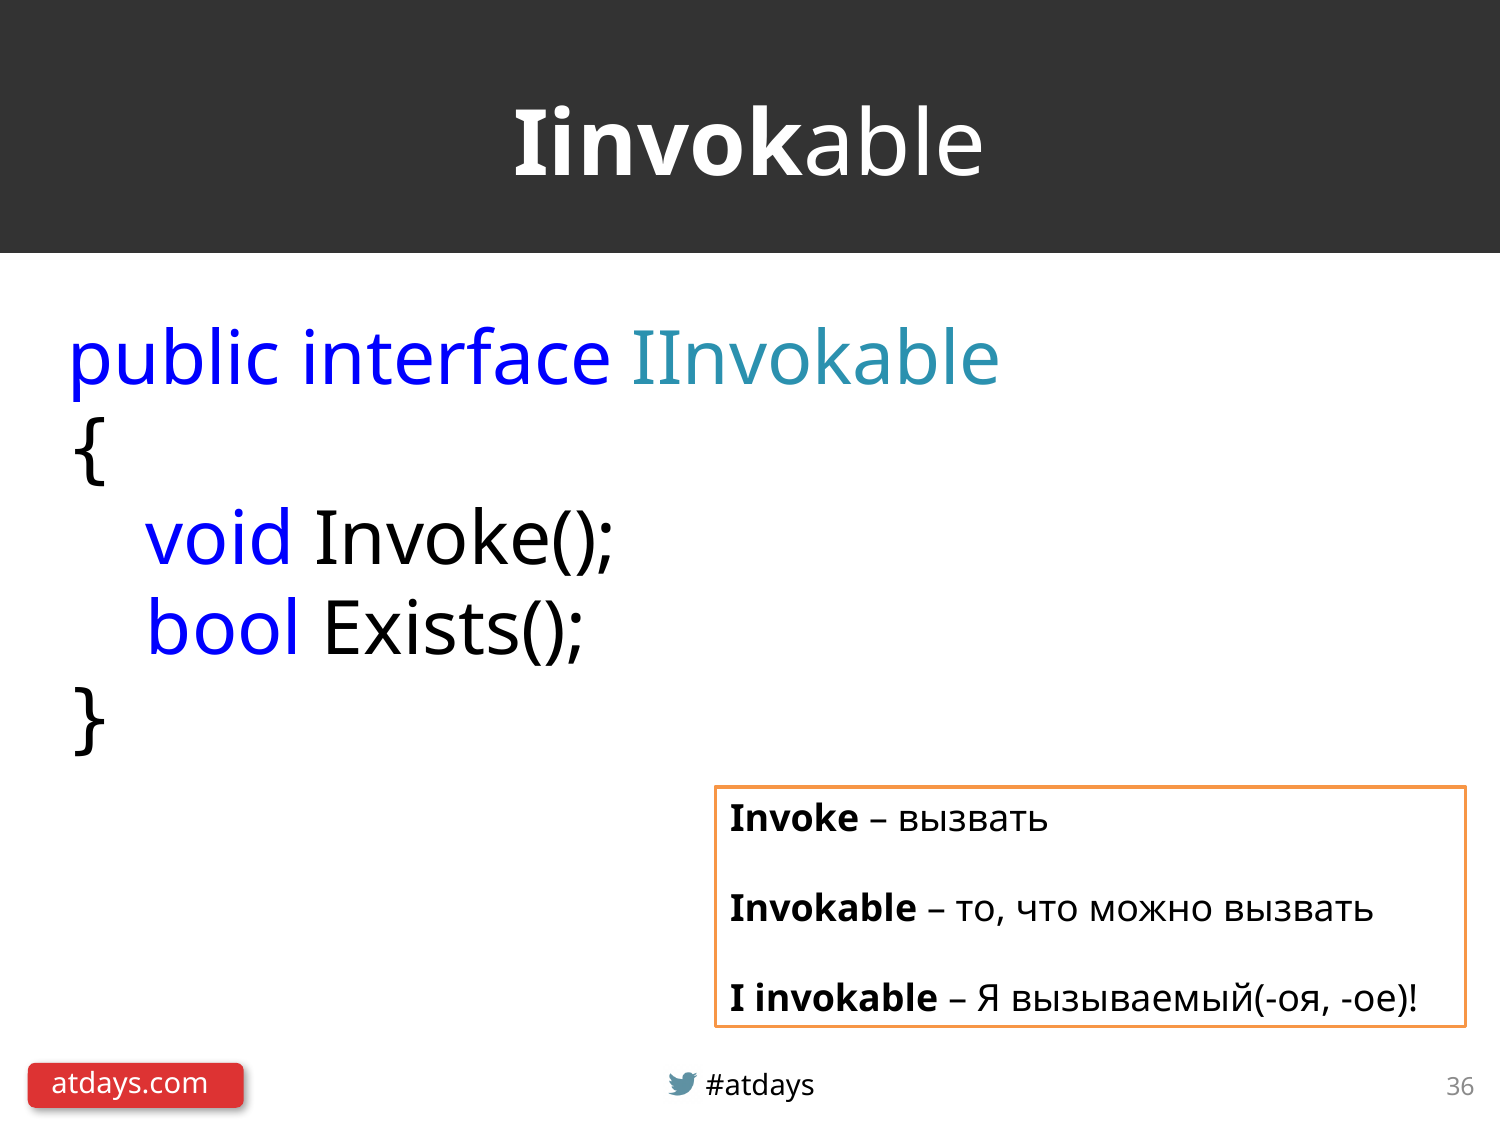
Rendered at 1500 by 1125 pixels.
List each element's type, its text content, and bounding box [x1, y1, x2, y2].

text_box Invoke – вызвать Invokable – то, что можно вызвать I invokable – Я вызываемый(-оя, -ое)! [714, 785, 1467, 1028]
title Iinvokable [75, 45, 1425, 233]
slide_number 36 [1139, 1057, 1490, 1118]
picture [662, 1063, 703, 1104]
text_box public interface IInvokable { void Invoke(); bool Exists(); } [53, 302, 1376, 768]
